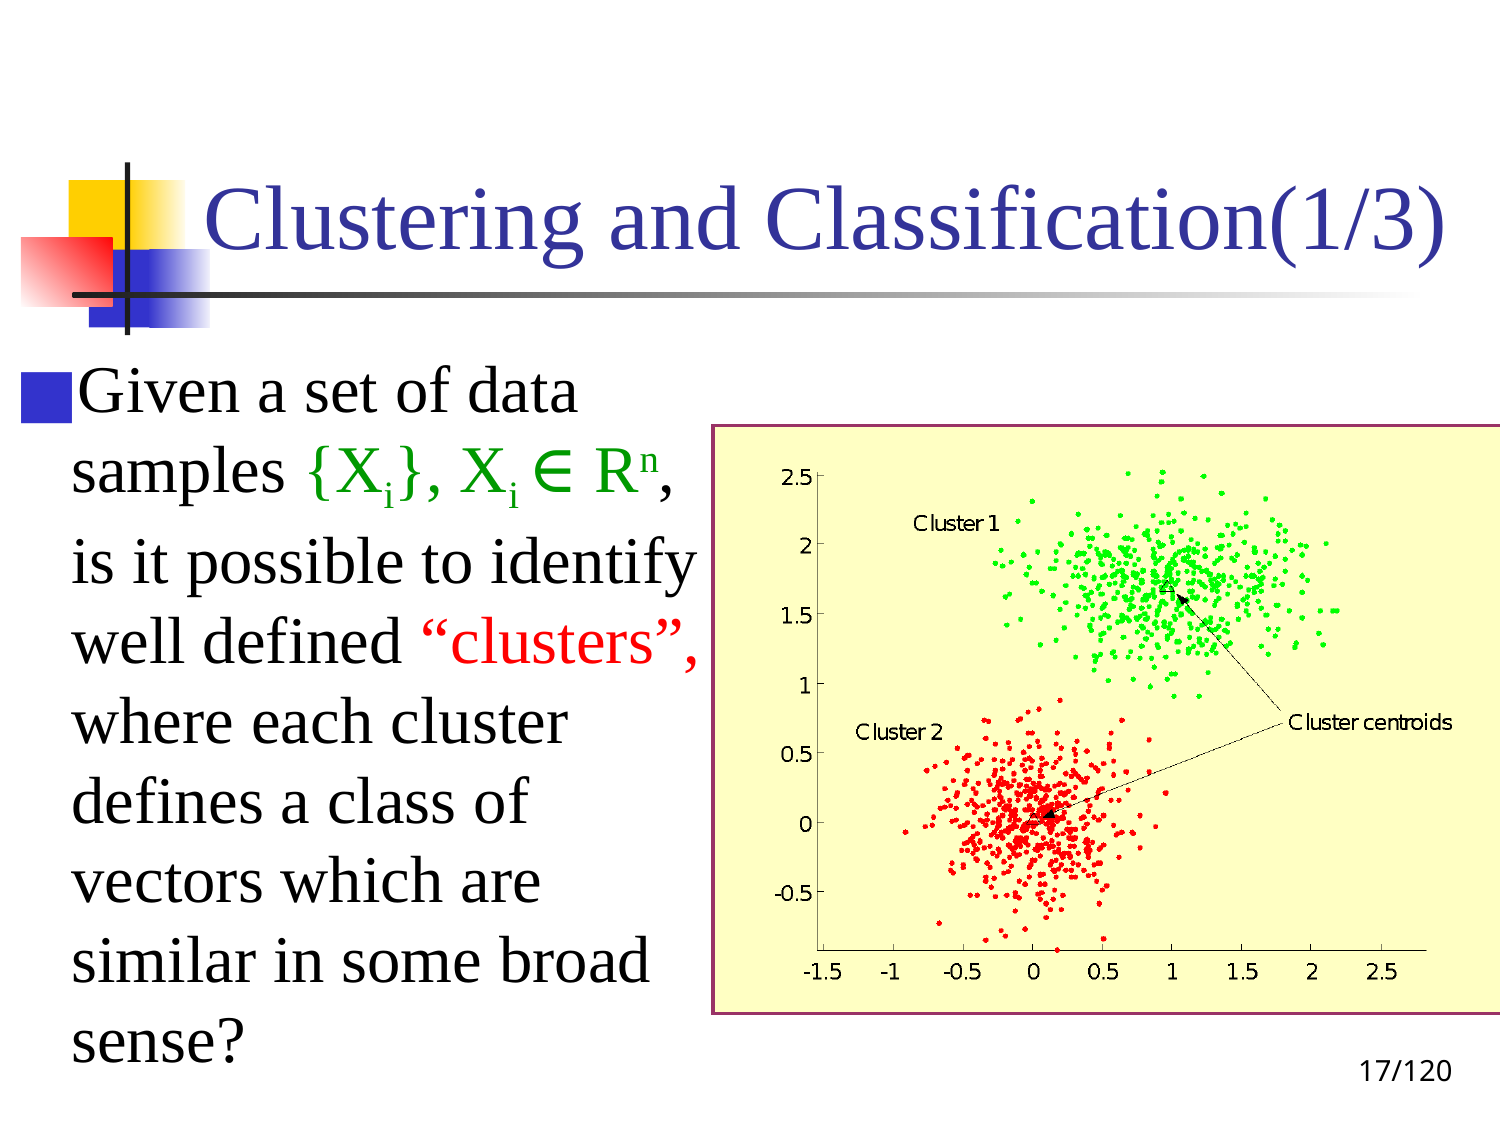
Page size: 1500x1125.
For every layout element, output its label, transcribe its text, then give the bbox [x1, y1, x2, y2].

slide_number ‹#›/120 [1155, 1024, 1468, 1100]
list Given a set of data samples {Xi}, Xi ∈ Rn, is it possible to identify well defined “clusters”, where each cluster defines a class of vectors which are similar in some broad sense? [0, 338, 727, 1083]
title Clustering and Classification(1/3) [188, 35, 1468, 275]
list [714, 426, 1500, 1013]
